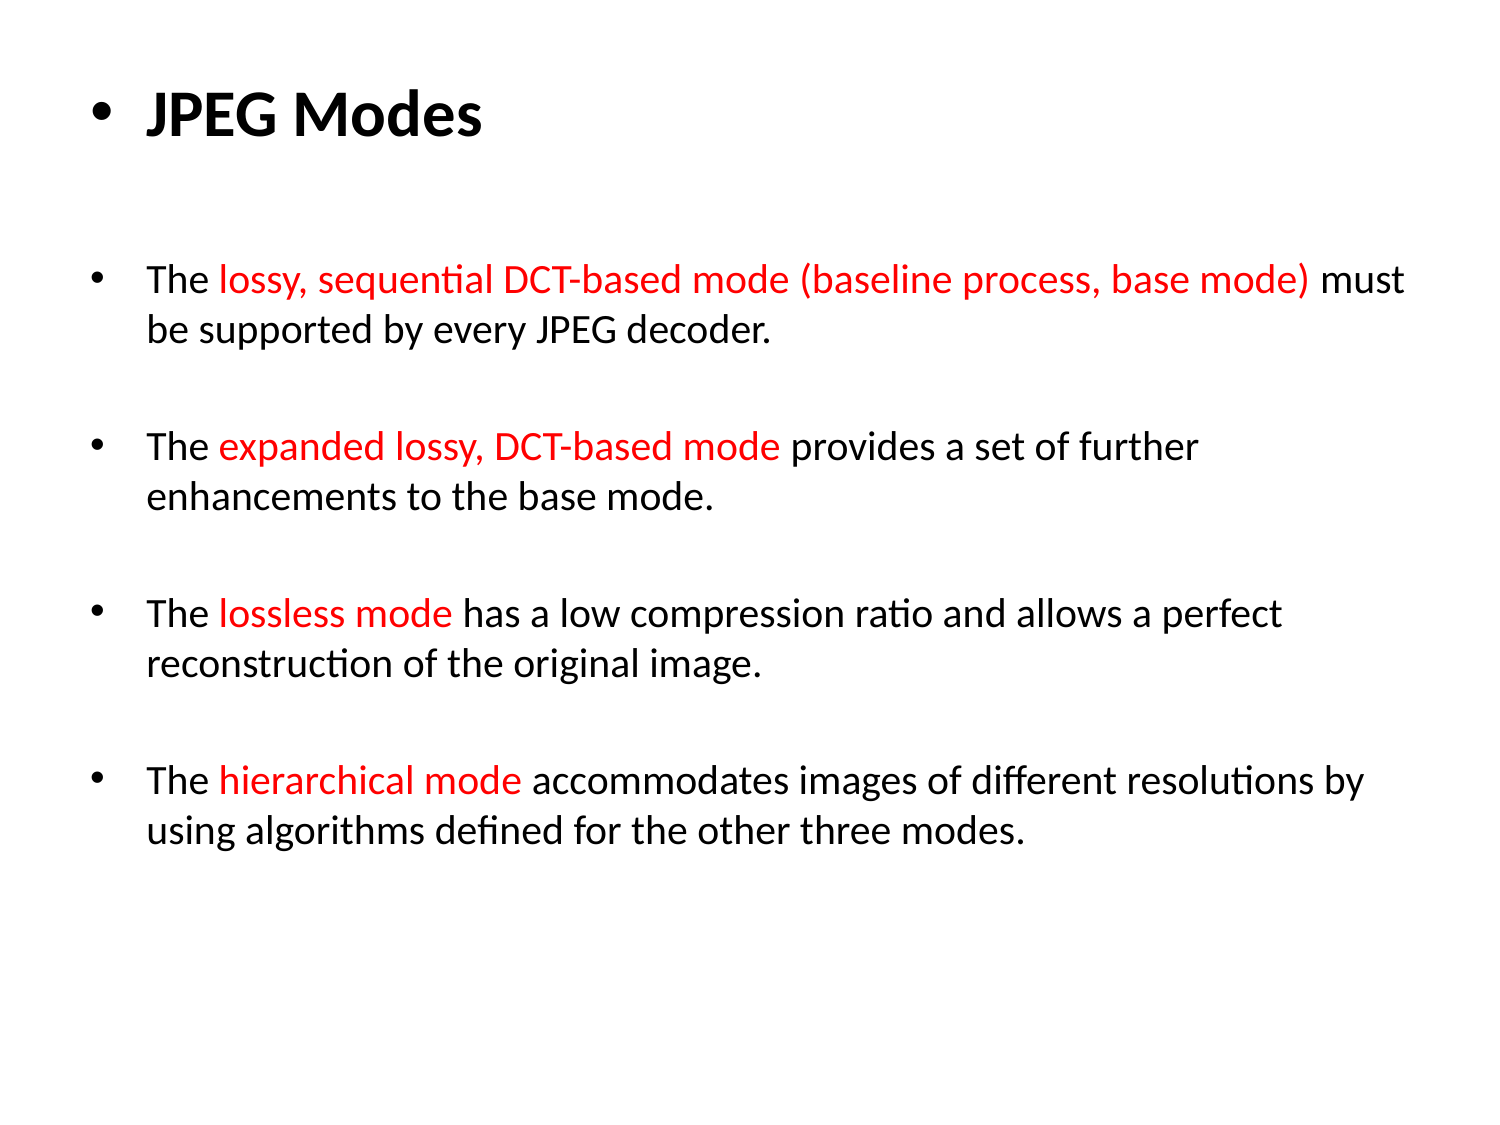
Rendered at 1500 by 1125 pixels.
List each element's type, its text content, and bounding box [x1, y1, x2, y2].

list JPEG Modes The lossy, sequential DCT-based mode (baseline process, base mode) must be supported by every JPEG decoder. The expanded lossy, DCT-based mode provides a set of further enhancements to the base mode. The lossless mode has a low compression ratio and allows a perfect reconstruction of the original image. The hierarchical mode accommodates images of different resolutions by using algorithms defined for the other three modes. [75, 62, 1425, 1063]
